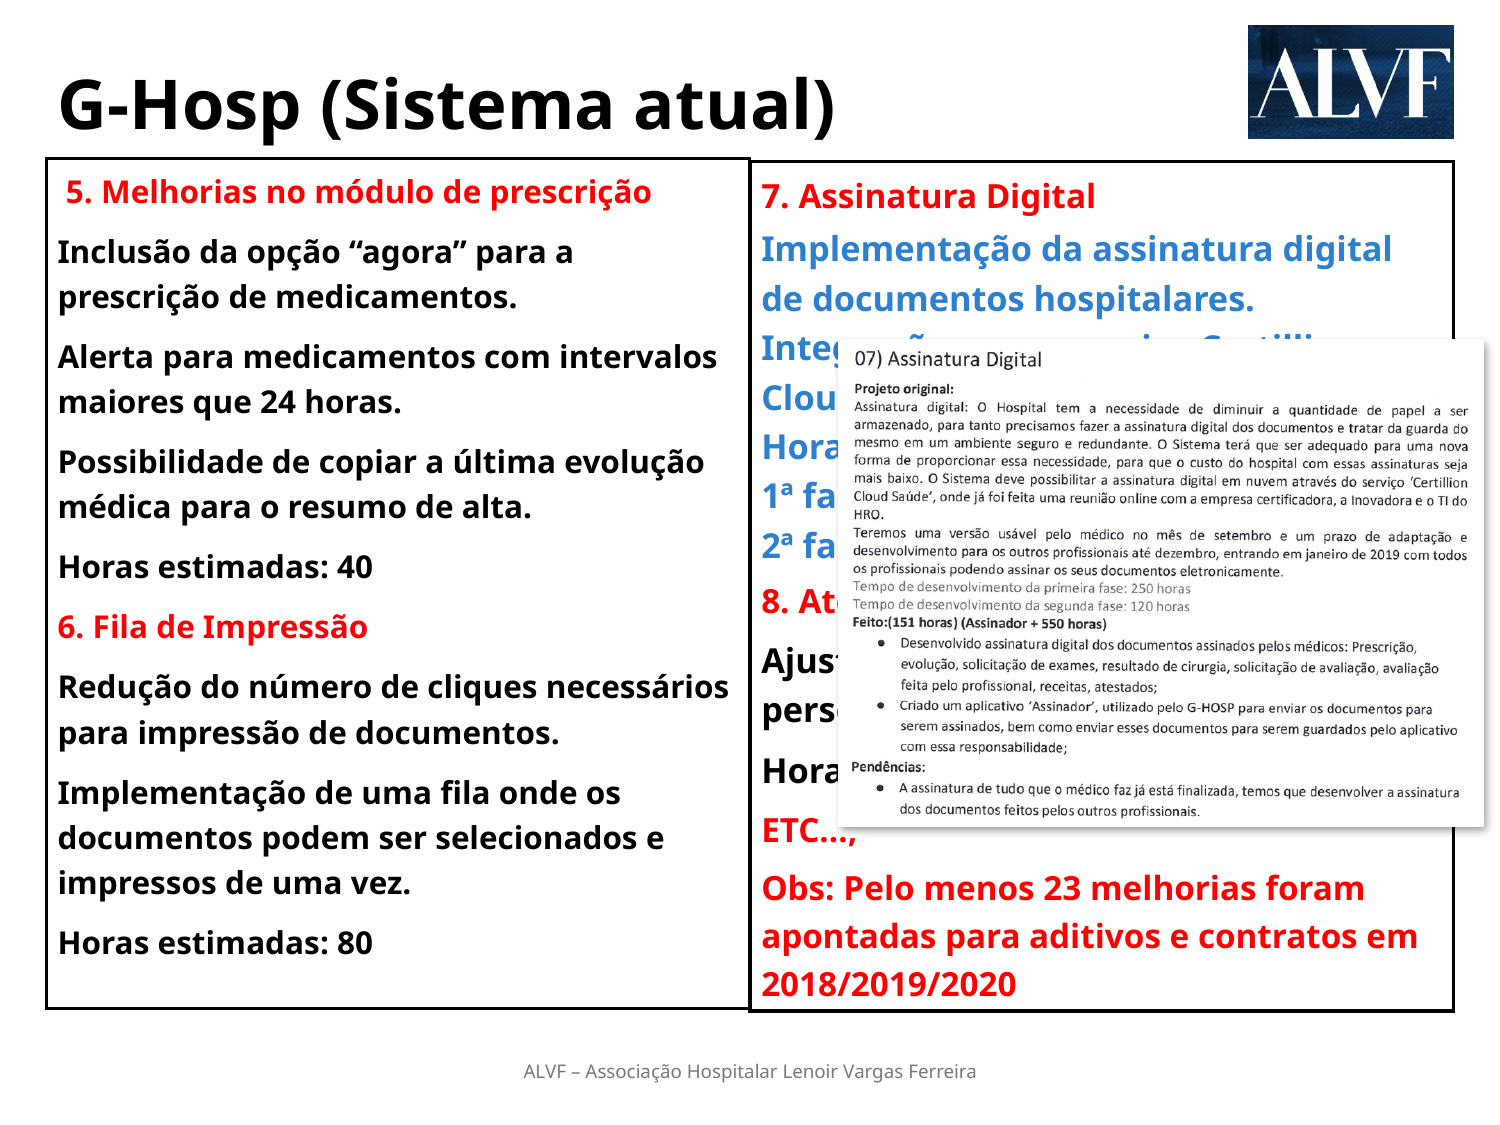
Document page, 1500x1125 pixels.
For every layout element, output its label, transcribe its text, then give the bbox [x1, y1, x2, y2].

title G-Hosp (Sistema atual) [46, 25, 1341, 160]
text_box 7. Assinatura Digital Implementação da assinatura digital de documentos hospitalares. Integração com o serviço Certillion Cloud Saúde. Horas estimadas: 1ª fase: 250 2ª fase: 120 8. Atendimento configurável por Setor Ajuste para que cada setor tenha fluxos personalizados no sistema. Horas estimadas: 220 ETC..., Obs: Pelo menos 23 melhorias foram apontadas para aditivos e contratos em 2018/2019/2020 [748, 160, 1455, 1013]
text_box 5. Melhorias no módulo de prescrição Inclusão da opção “agora” para a prescrição de medicamentos. Alerta para medicamentos com intervalos maiores que 24 horas. Possibilidade de copiar a última evolução médica para o resumo de alta. Horas estimadas: 40 6. Fila de Impressão Redução do número de cliques necessários para impressão de documentos. Implementação de uma fila onde os documentos podem ser selecionados e impressos de uma vez. Horas estimadas: 80 [45, 157, 751, 1010]
footer ALVF – Associação Hospitalar Lenoir Vargas Ferreira [496, 1042, 1004, 1103]
picture [1247, 25, 1455, 140]
picture [837, 339, 1484, 828]
